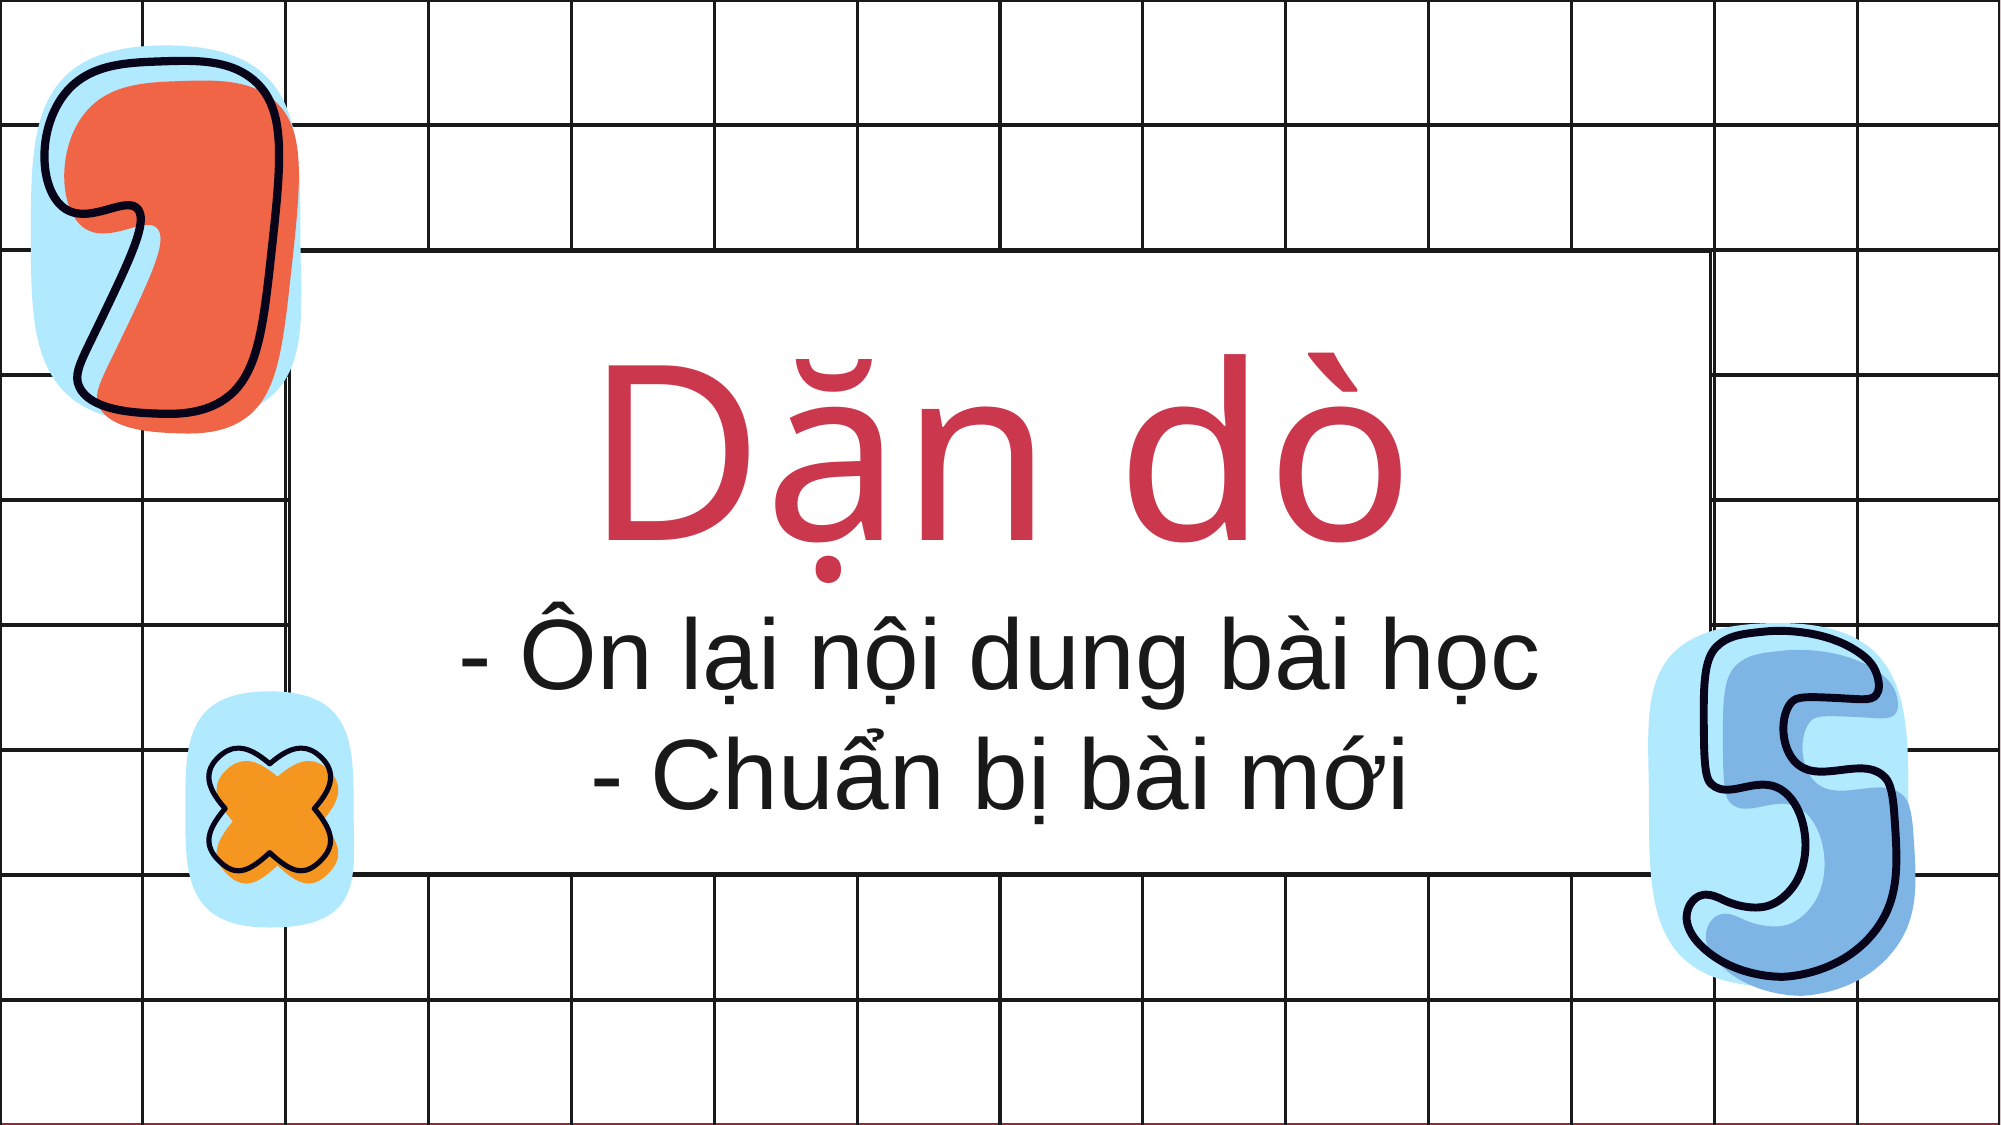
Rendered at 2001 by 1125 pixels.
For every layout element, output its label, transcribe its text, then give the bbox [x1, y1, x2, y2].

picture [2, 252, 30, 373]
picture [430, 127, 570, 248]
picture [1287, 877, 1427, 998]
picture [2, 127, 30, 248]
picture [1430, 127, 1570, 248]
picture [1144, 127, 1284, 248]
picture [1573, 127, 1713, 248]
picture [2, 1002, 141, 1123]
picture [1859, 1002, 1998, 1123]
picture [321, 127, 427, 248]
picture [144, 502, 284, 623]
picture [859, 2, 998, 123]
picture [144, 1002, 284, 1123]
picture [1920, 627, 1998, 748]
picture [287, 1002, 427, 1123]
picture [1573, 1002, 1713, 1123]
picture [859, 877, 998, 998]
picture [2, 752, 141, 873]
picture [859, 127, 998, 248]
picture [1002, 877, 1141, 998]
picture [2, 2, 141, 123]
picture [144, 752, 184, 873]
picture [1859, 377, 1998, 498]
picture [573, 1002, 713, 1123]
picture [573, 2, 713, 123]
picture [144, 627, 284, 748]
picture [1144, 1002, 1284, 1123]
picture [1859, 127, 1998, 248]
picture [144, 2, 284, 45]
picture [430, 877, 570, 998]
picture [1002, 127, 1141, 248]
picture [1859, 502, 1998, 623]
picture [1144, 2, 1284, 123]
picture [1287, 1002, 1427, 1123]
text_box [184, 691, 367, 928]
picture [859, 1002, 998, 1123]
picture [573, 877, 713, 998]
picture [716, 2, 856, 123]
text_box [1629, 622, 1920, 996]
picture [1859, 2, 1998, 123]
picture [1716, 252, 1856, 373]
picture [2, 877, 141, 998]
picture [1573, 877, 1713, 998]
picture [1573, 2, 1713, 123]
picture [1716, 502, 1856, 622]
picture [430, 2, 570, 123]
picture [716, 877, 856, 998]
picture [430, 1002, 570, 1123]
picture [1002, 2, 1141, 123]
picture [144, 877, 284, 998]
picture [1859, 877, 1998, 998]
picture [573, 127, 713, 248]
picture [1430, 2, 1570, 123]
picture [1430, 1002, 1570, 1123]
picture [1716, 2, 1856, 123]
picture [287, 2, 427, 123]
picture [1287, 2, 1427, 123]
picture [1716, 377, 1856, 498]
picture [287, 877, 427, 998]
picture [1920, 752, 1998, 873]
picture [716, 127, 856, 248]
picture [1430, 877, 1570, 998]
title Dặn dò - Ôn lại nội dung bài học - Chuẩn bị bài mới [288, 250, 1712, 875]
picture [1716, 1002, 1856, 1123]
picture [1002, 1002, 1141, 1123]
picture [1287, 127, 1427, 248]
picture [2, 502, 141, 623]
picture [144, 434, 284, 498]
picture [1716, 127, 1856, 248]
picture [2, 627, 141, 748]
picture [2, 377, 141, 498]
picture [1859, 252, 1998, 373]
picture [716, 1002, 856, 1123]
picture [1144, 877, 1284, 998]
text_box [30, 45, 321, 434]
